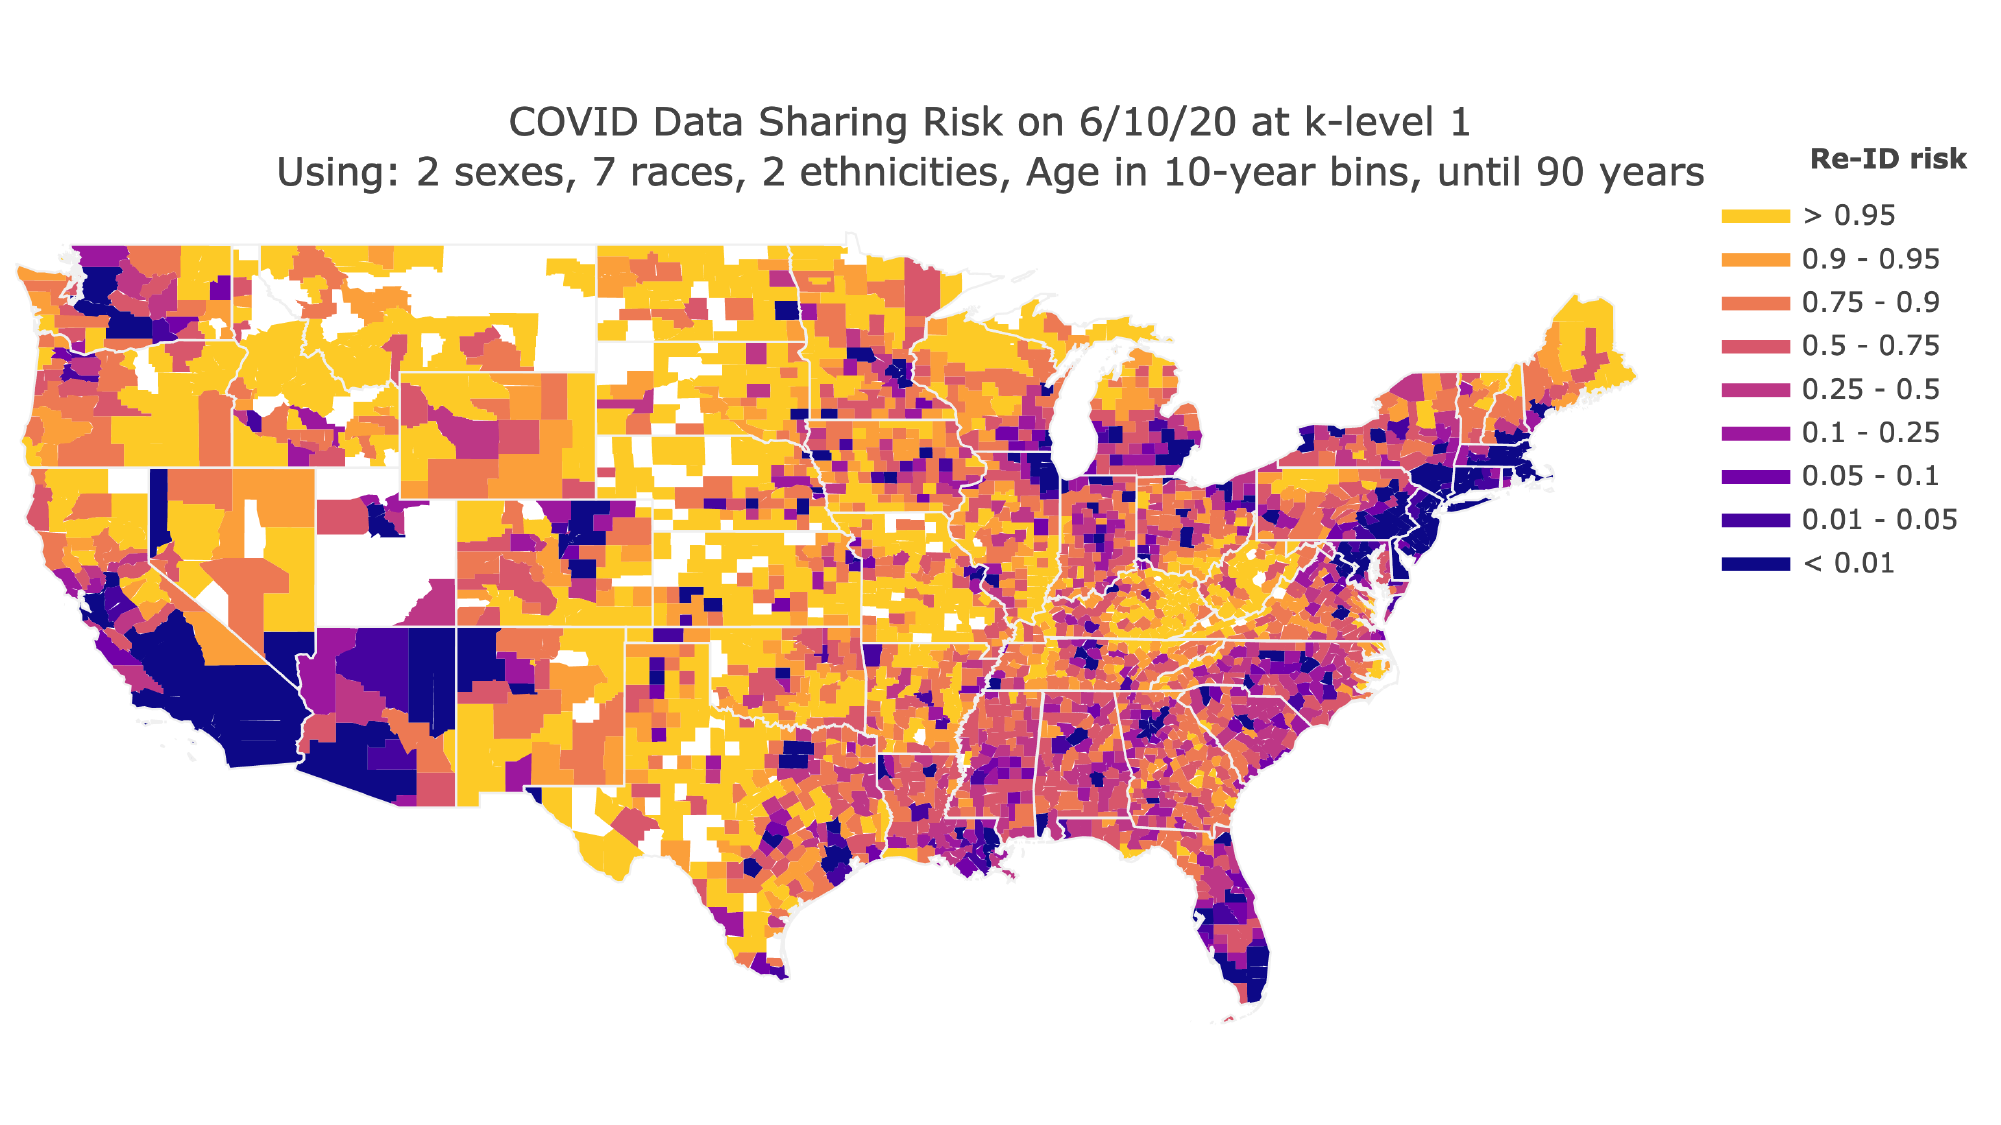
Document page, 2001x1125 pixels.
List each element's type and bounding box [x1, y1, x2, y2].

picture [0, 94, 2000, 1031]
